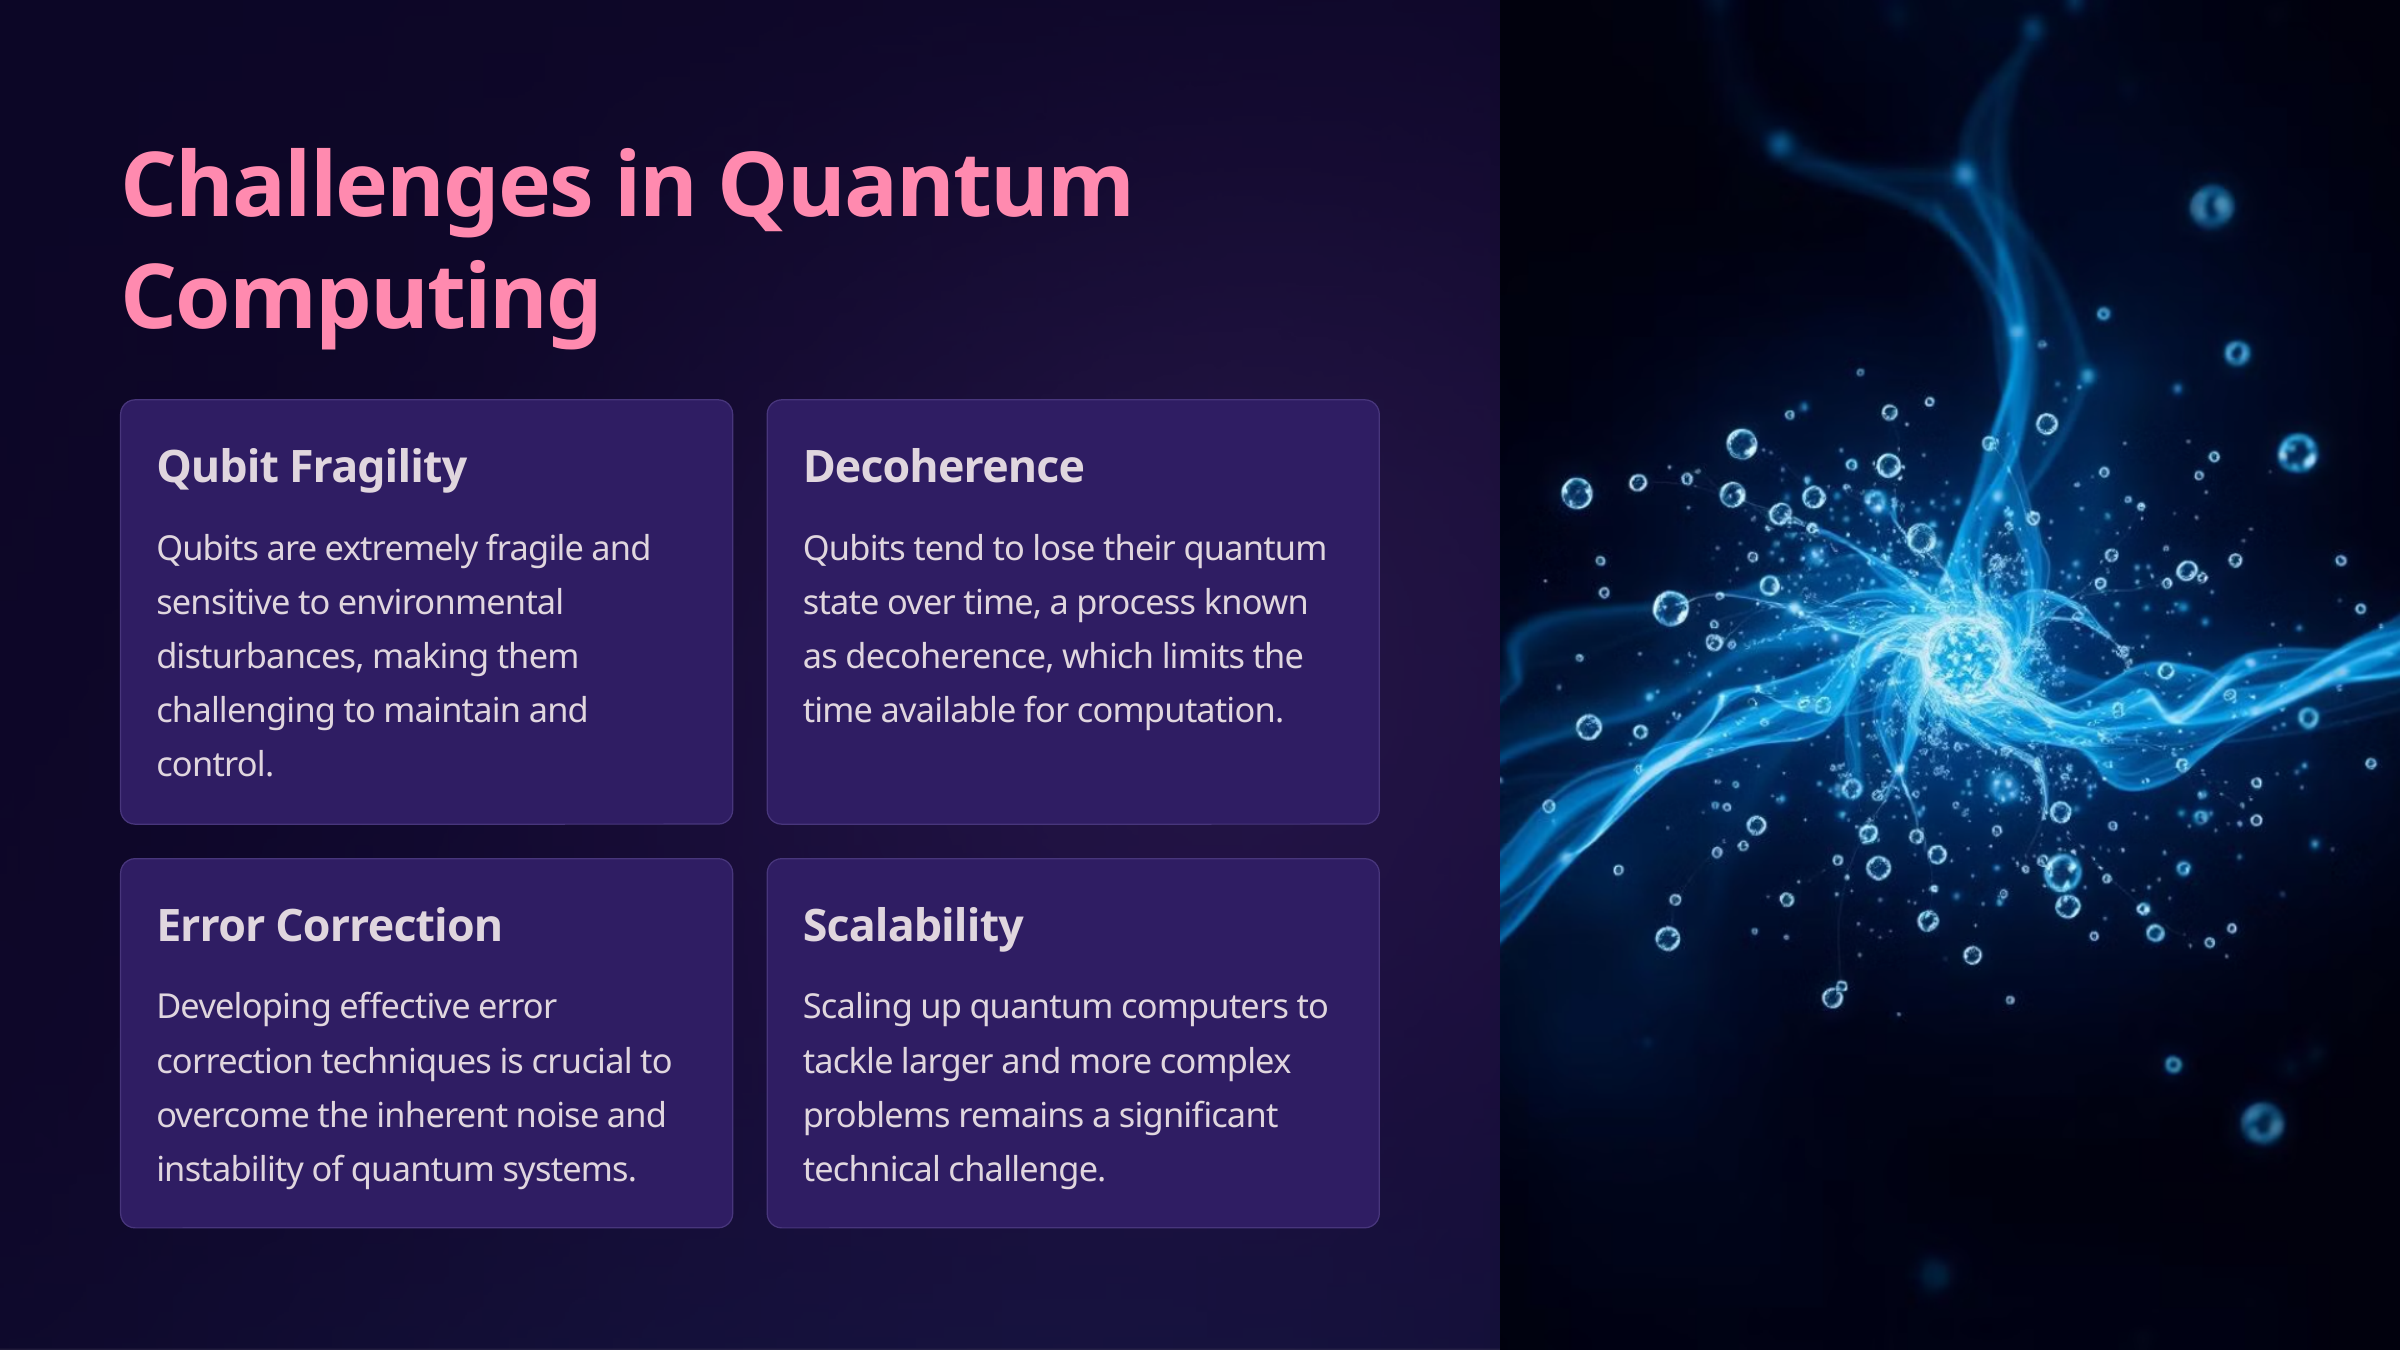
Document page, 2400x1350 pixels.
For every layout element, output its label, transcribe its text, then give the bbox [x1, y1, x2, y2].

text_box Qubits are extremely fragile and sensitive to environmental disturbances, making them challenging to maintain and control. [156, 512, 698, 789]
text_box [120, 858, 733, 1228]
text_box Decoherence [802, 435, 1256, 493]
text_box Scaling up quantum computers to tackle larger and more complex problems remains a significant technical challenge. [802, 971, 1344, 1193]
text_box Qubit Fragility [156, 435, 609, 493]
text_box Error Correction [156, 894, 609, 951]
text_box [767, 858, 1380, 1228]
picture [1499, 0, 2400, 1350]
text_box [120, 399, 733, 825]
text_box Qubits tend to lose their quantum state over time, a process known as decoherence, which limits the time available for computation. [802, 512, 1344, 734]
text_box Challenges in Quantum Computing [120, 121, 1380, 349]
text_box Developing effective error correction techniques is crucial to overcome the inherent noise and instability of quantum systems. [156, 971, 698, 1193]
text_box [767, 399, 1380, 825]
text_box Scalability [802, 894, 1256, 951]
